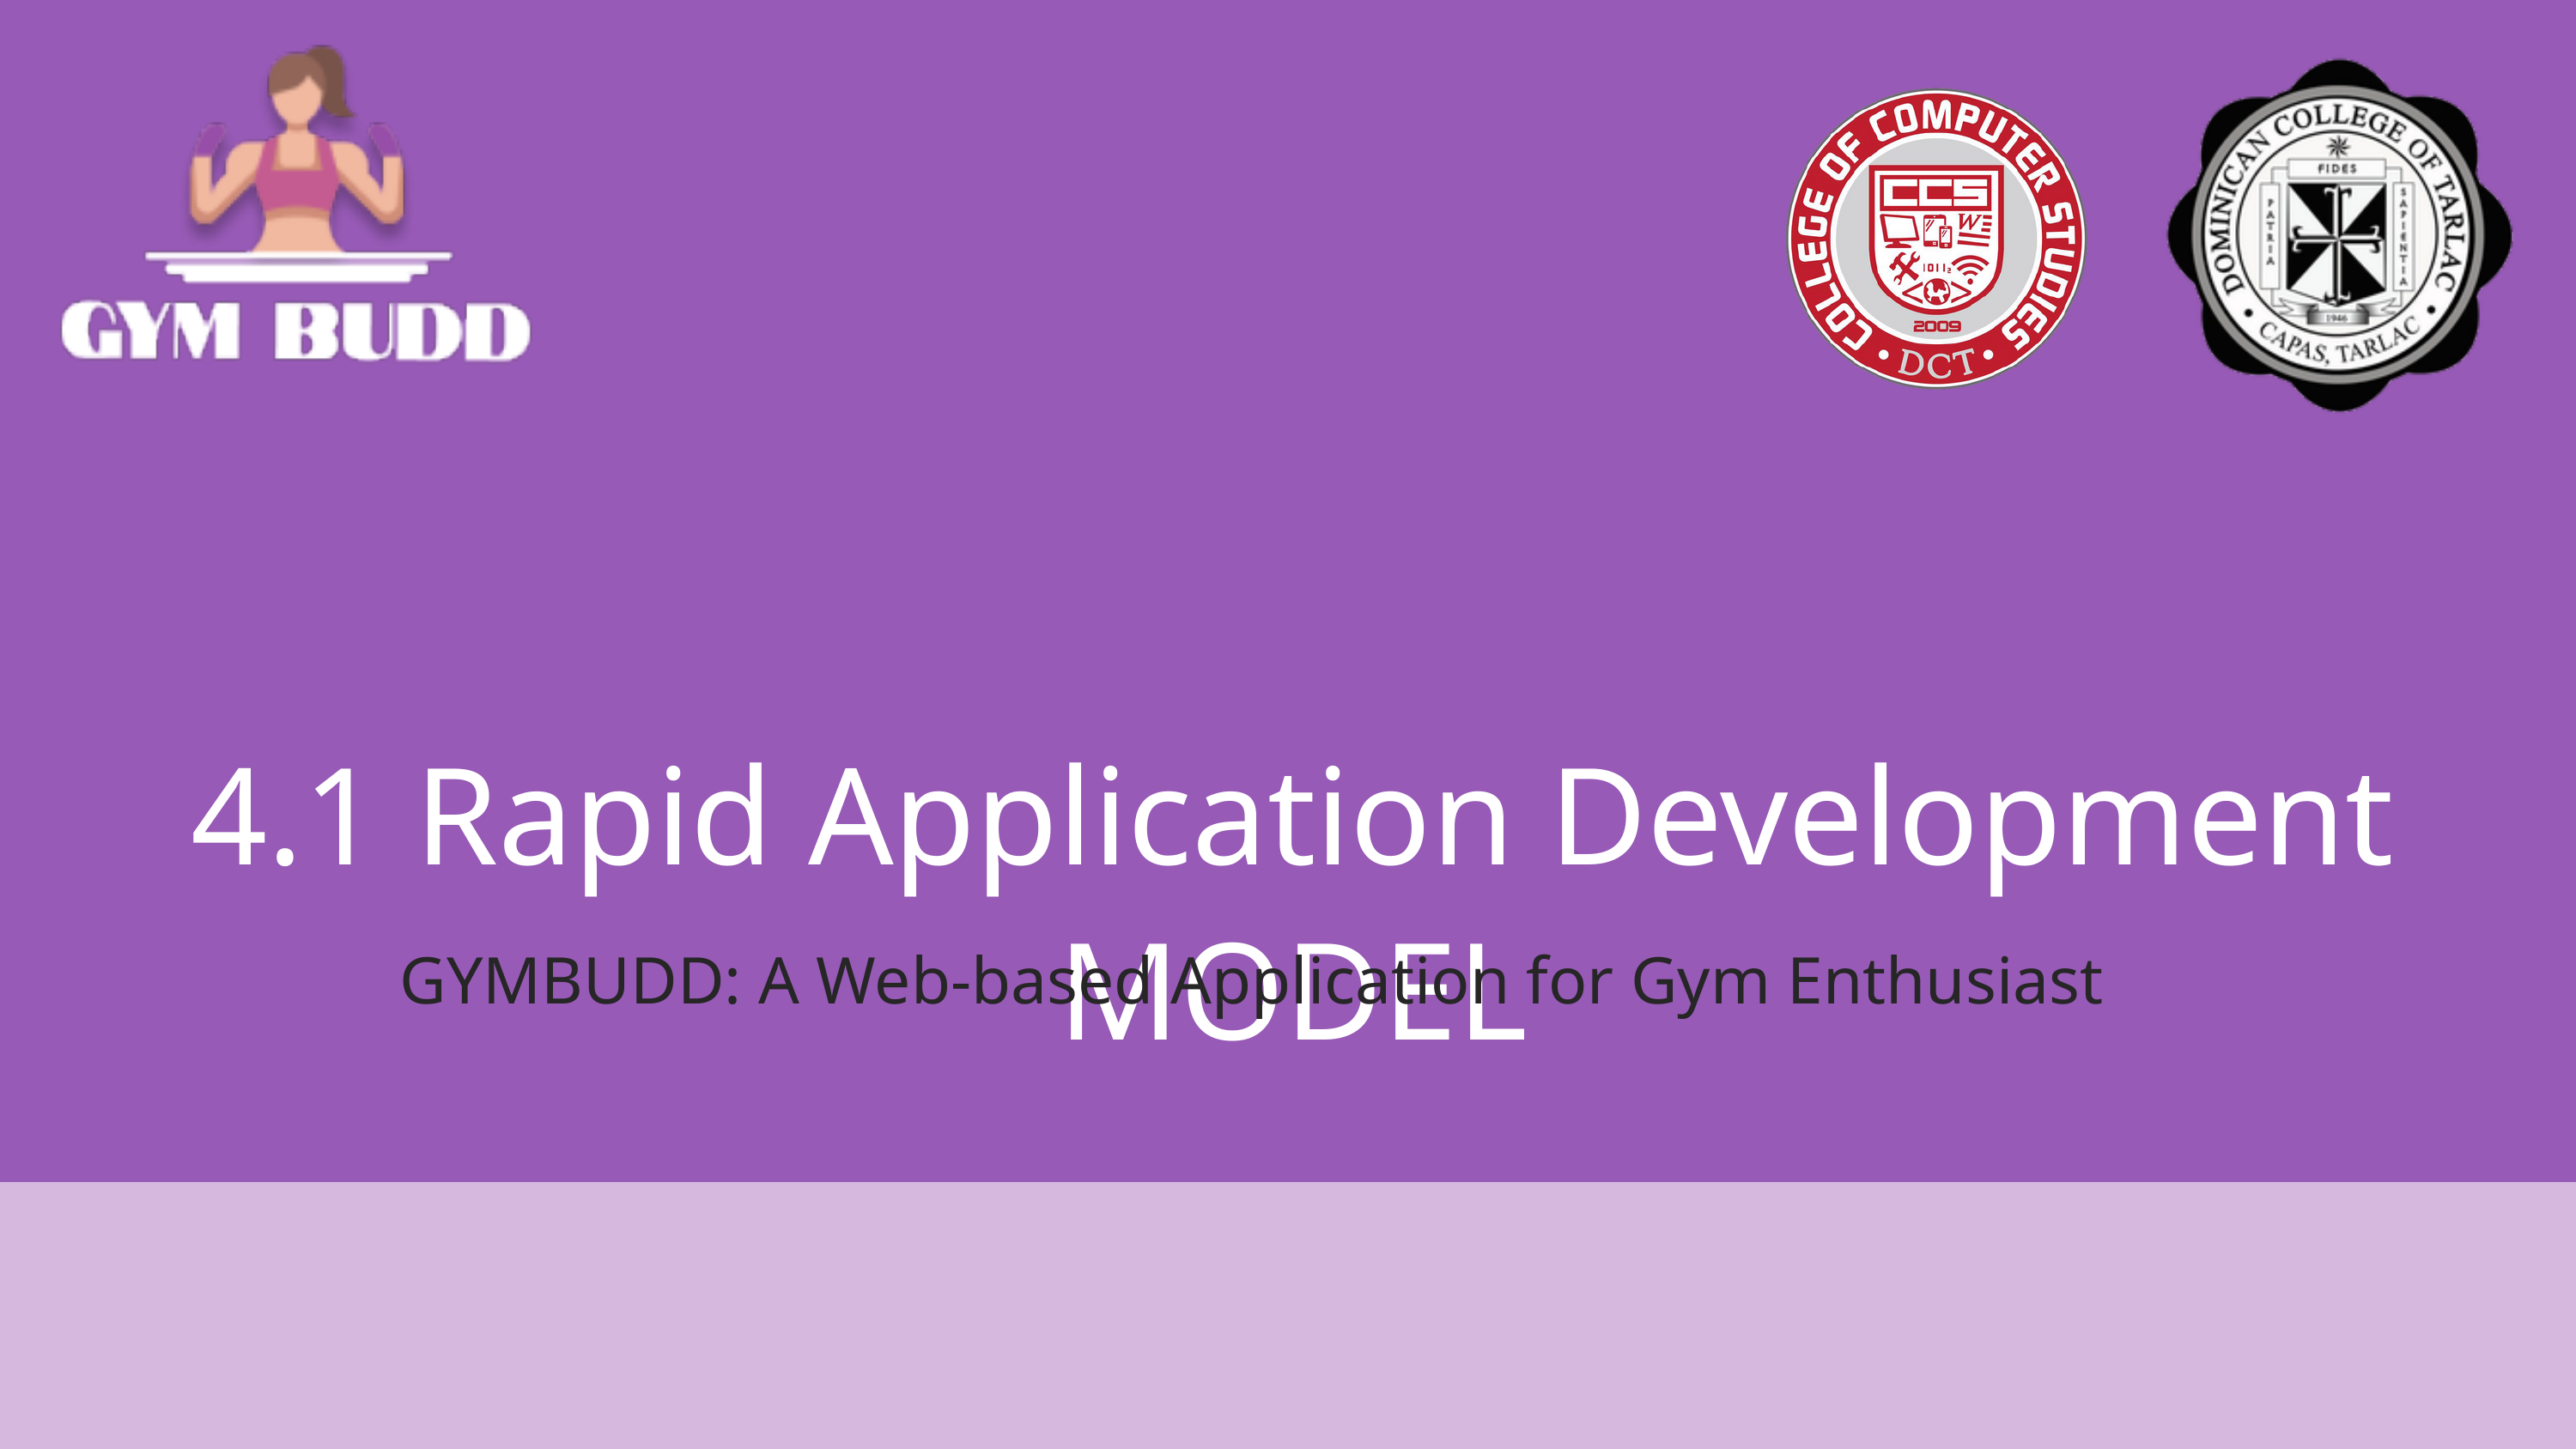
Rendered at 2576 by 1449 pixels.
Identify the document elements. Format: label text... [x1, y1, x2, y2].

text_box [0, 1182, 2576, 1449]
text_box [0, 0, 2576, 428]
text_box 4.1 Rapid Application Development MODEL [4, 716, 2576, 1067]
text_box GYMBUDD: A Web-based Application for Gym Enthusiast [252, 916, 2252, 1017]
picture [44, 40, 551, 371]
